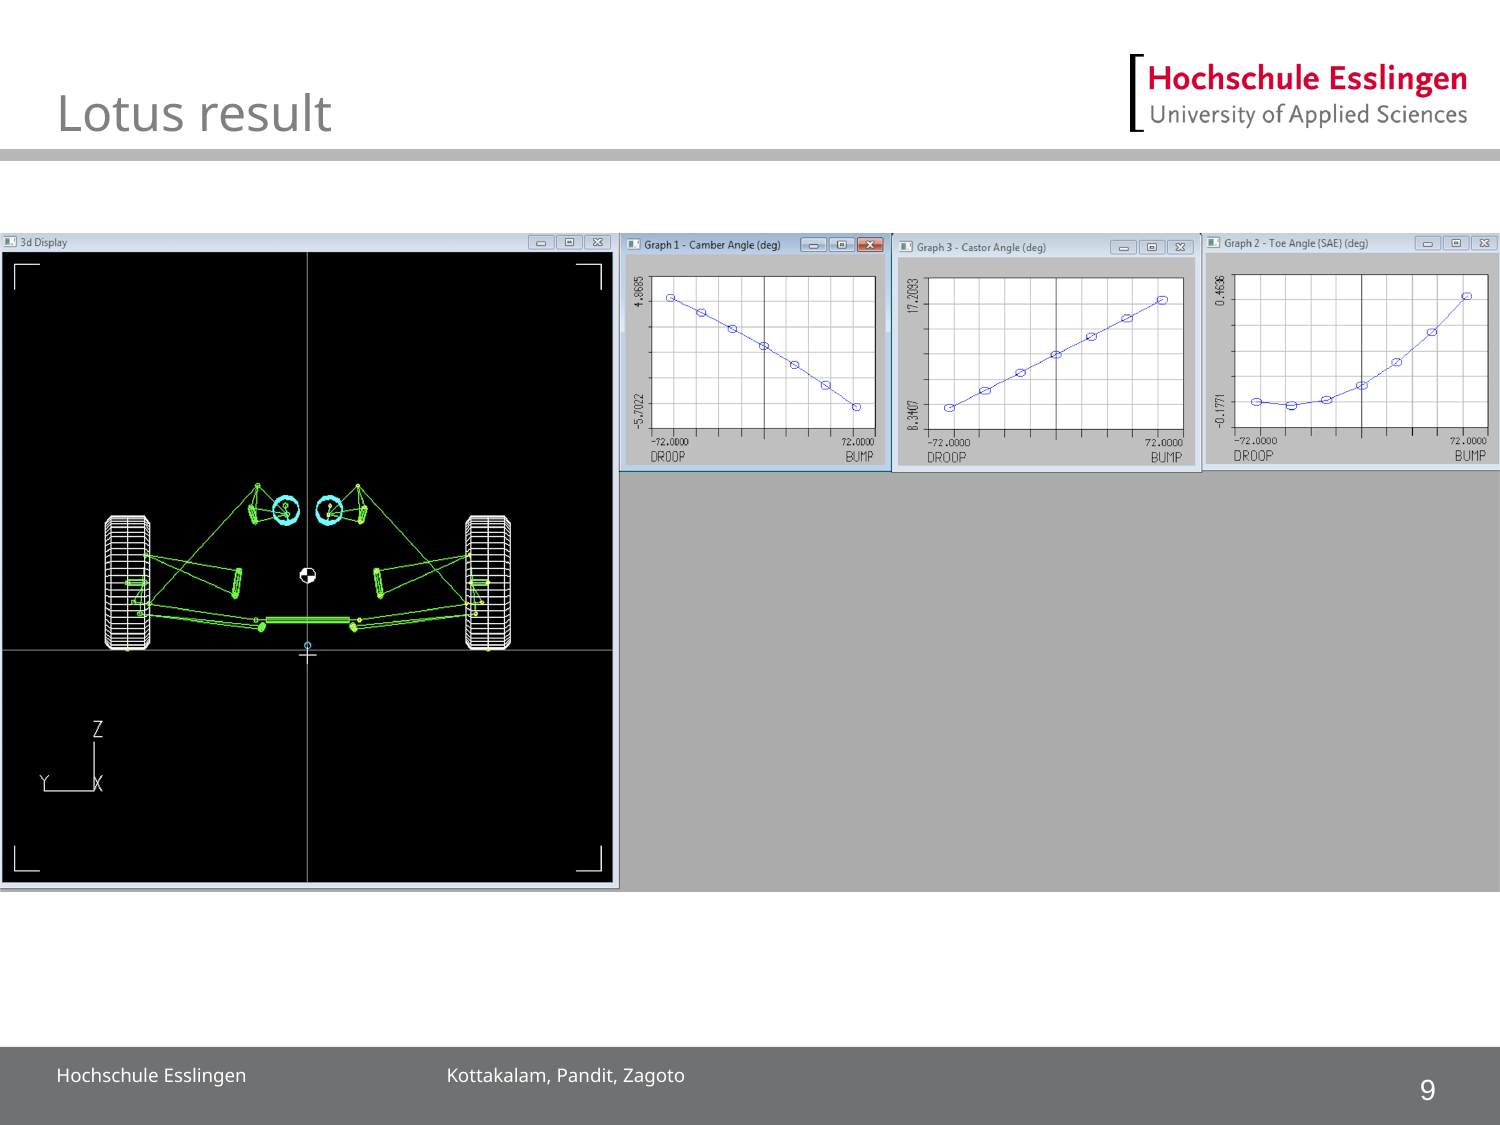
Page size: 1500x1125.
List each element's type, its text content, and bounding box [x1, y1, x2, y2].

title Lotus result [41, 7, 1105, 149]
picture [0, 233, 1500, 892]
picture [1130, 54, 1467, 132]
footer Hochschule Esslingen Kottakalam, Pandit, Zagoto [41, 1056, 1376, 1114]
